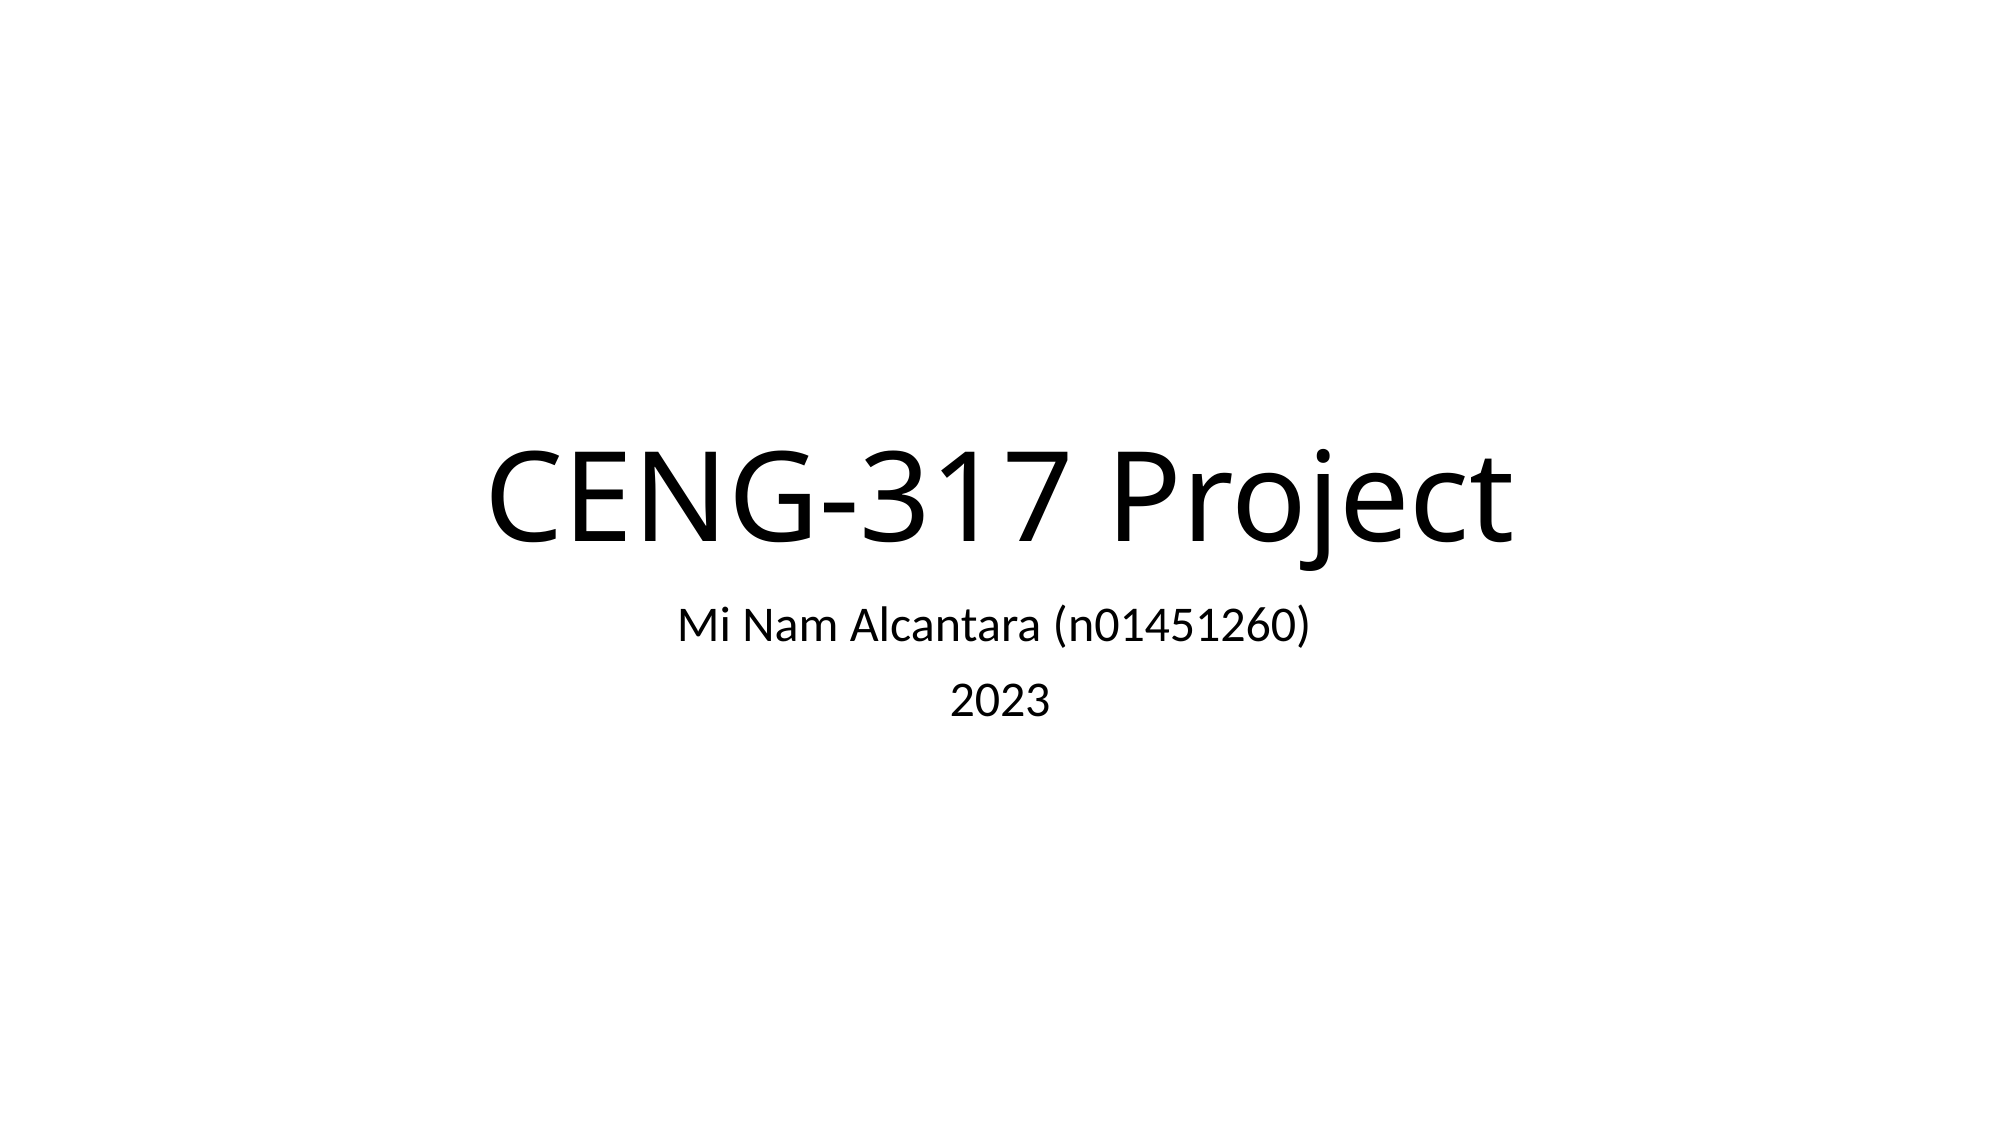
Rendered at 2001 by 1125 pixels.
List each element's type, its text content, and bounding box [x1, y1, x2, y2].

title CENG-317 Project [249, 184, 1750, 576]
subtitle Mi Nam Alcantara (n01451260) 2023 [249, 590, 1750, 863]
